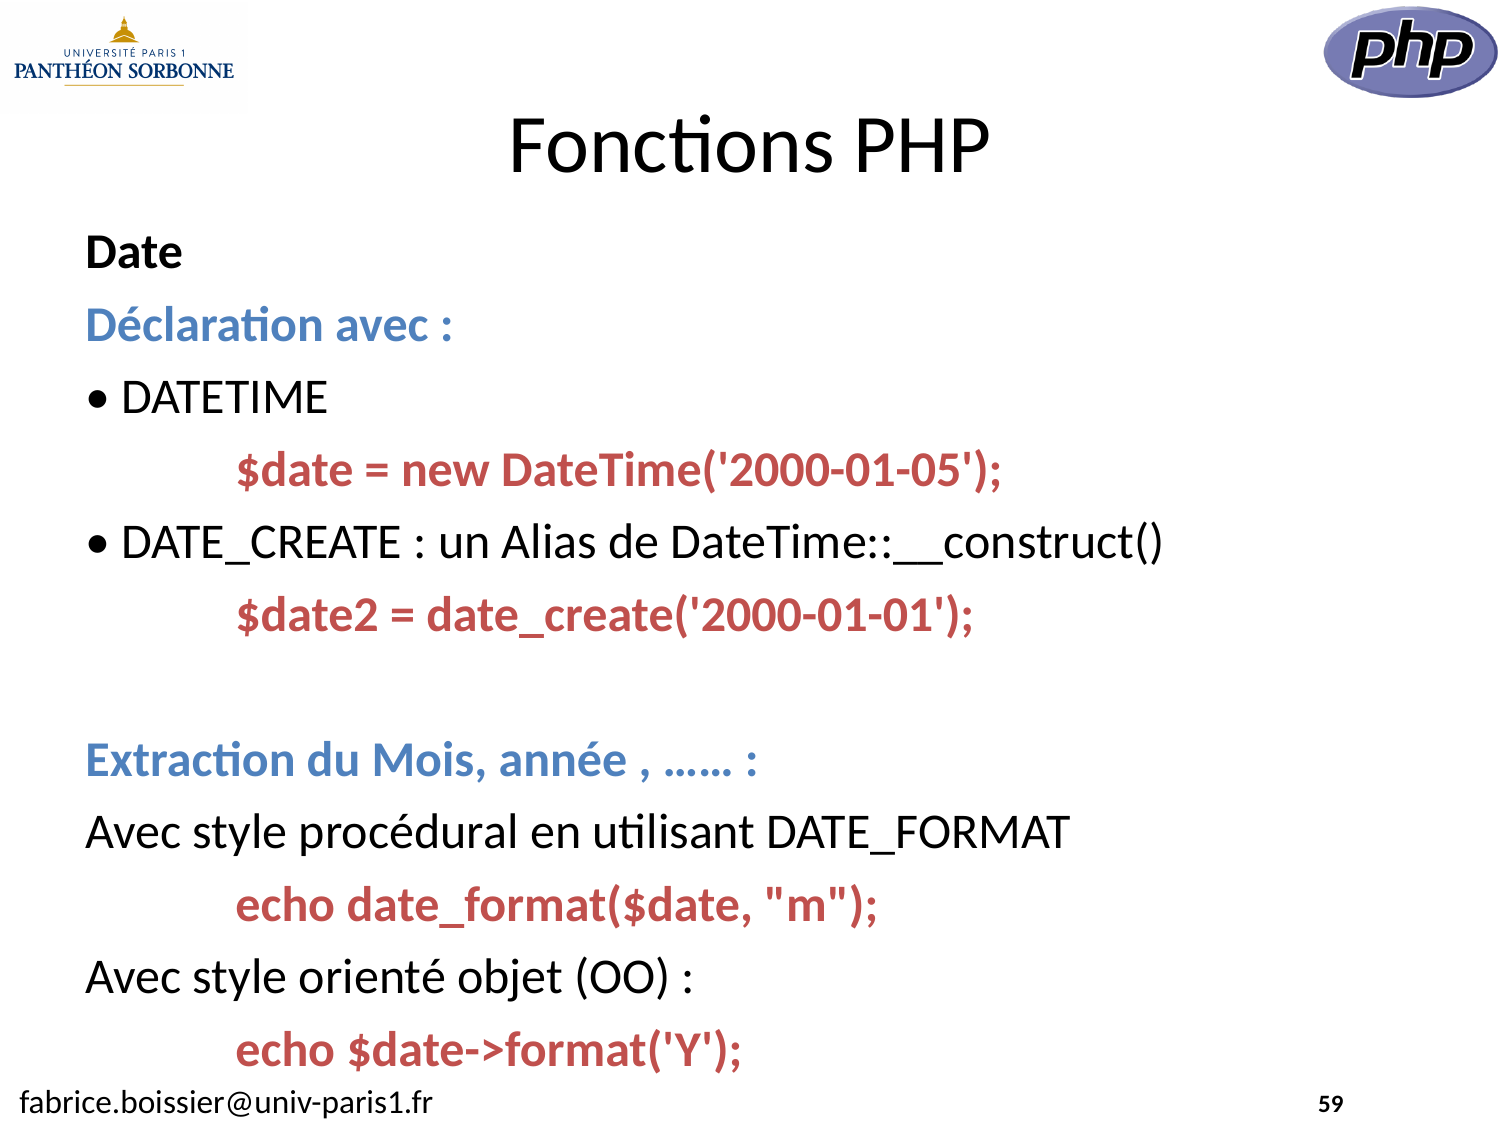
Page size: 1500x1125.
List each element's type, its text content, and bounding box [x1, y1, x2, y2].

slide_number 59 [1156, 1072, 1500, 1125]
list Date Déclaration avec : • DATETIME $date = new DateTime('2000-01-05'); • DATE_CREATE : un Alias de DateTime::__construct() $date2 = date_create('2000-01-01'); Extraction du Mois, année , …… : Avec style procédural en utilisant DATE_FORMAT echo date_format($date, "m"); Avec style orienté objet (OO) : echo $date->format('Y'); [70, 210, 1471, 1094]
picture [1321, 0, 1500, 119]
title Fonctions PHP [75, 45, 1425, 210]
picture [0, 2, 248, 114]
